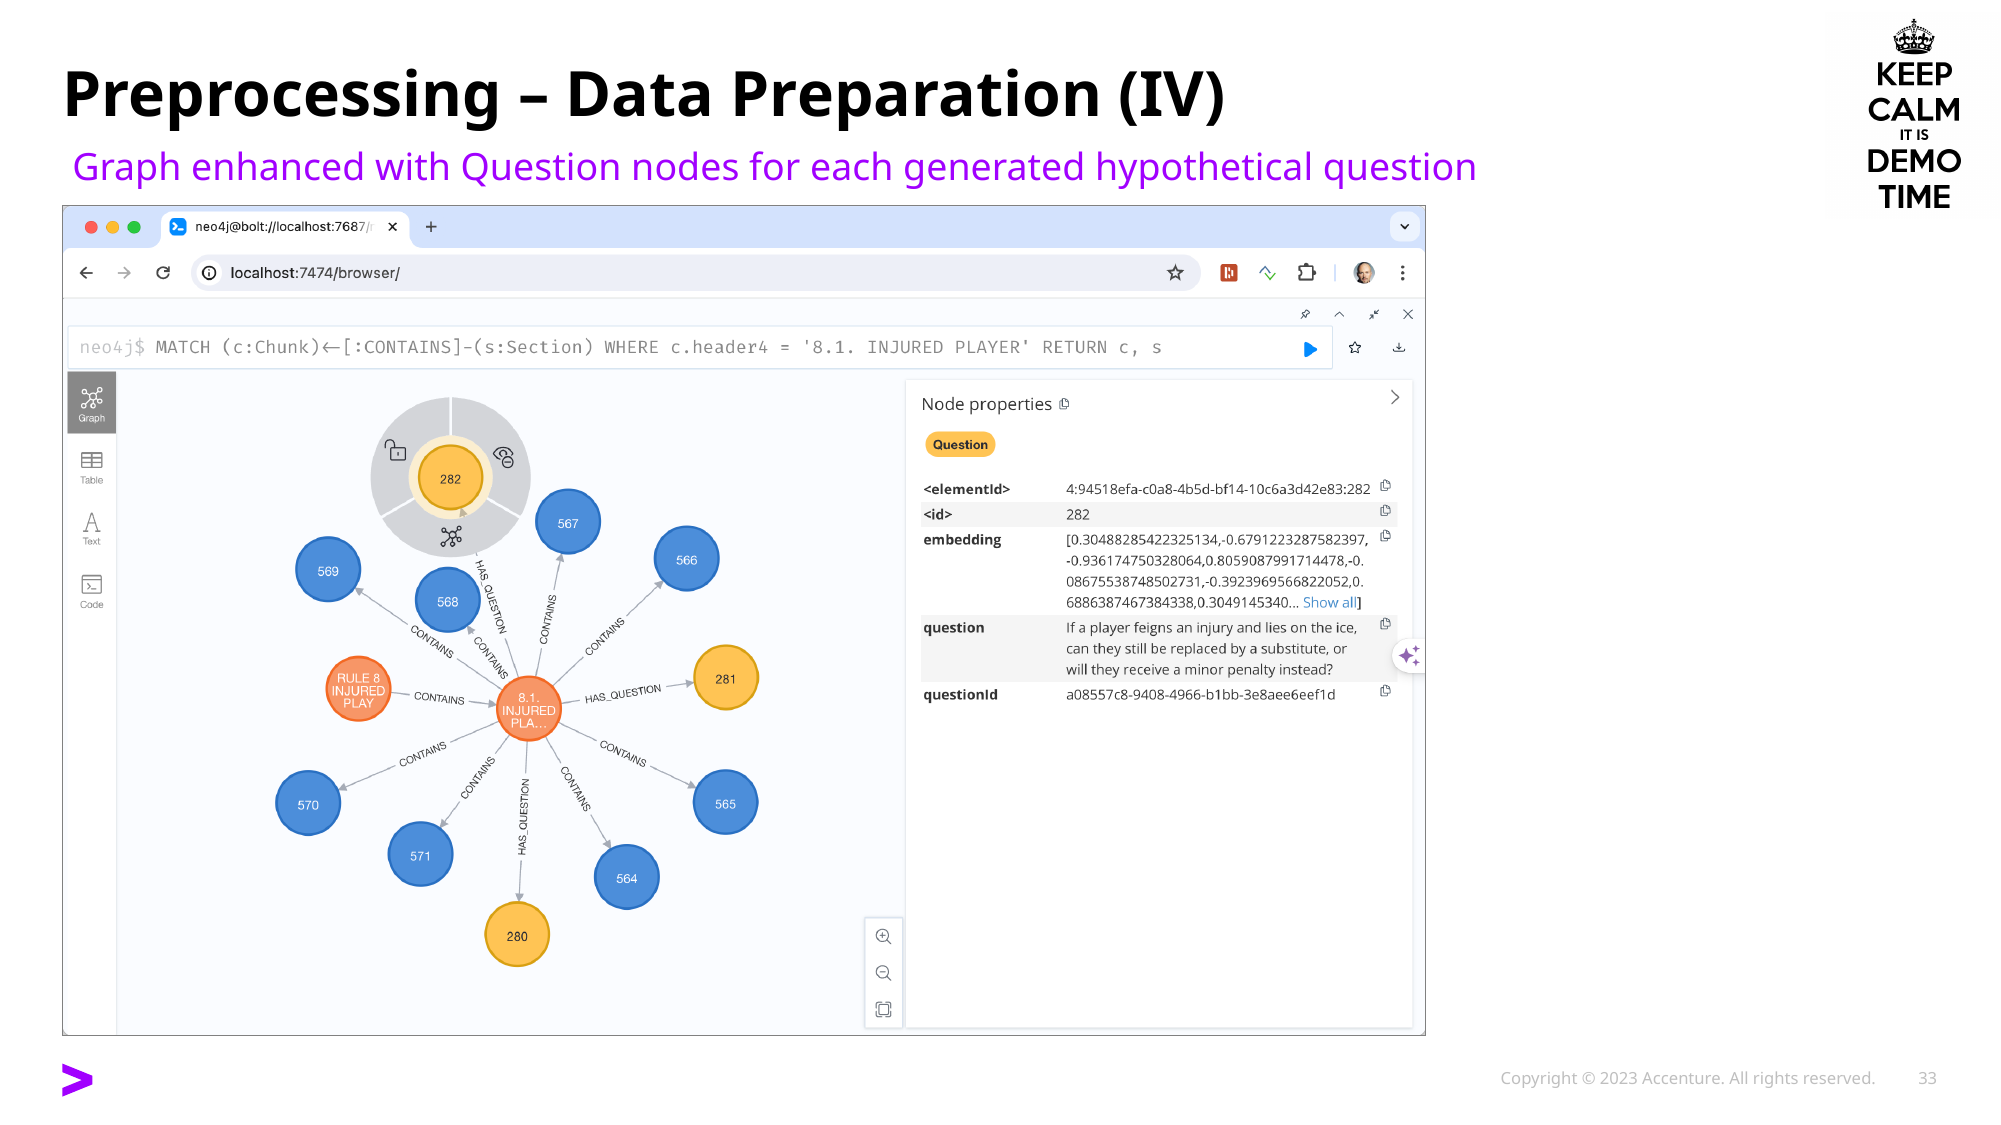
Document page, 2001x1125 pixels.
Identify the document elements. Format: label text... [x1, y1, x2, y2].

title Preprocessing – Data Preparation (IV) [62, 62, 1825, 136]
list Graph enhanced with Question nodes for each generated hypothetical question [62, 143, 1825, 219]
picture [62, 205, 1426, 1036]
picture [1825, 12, 2000, 219]
